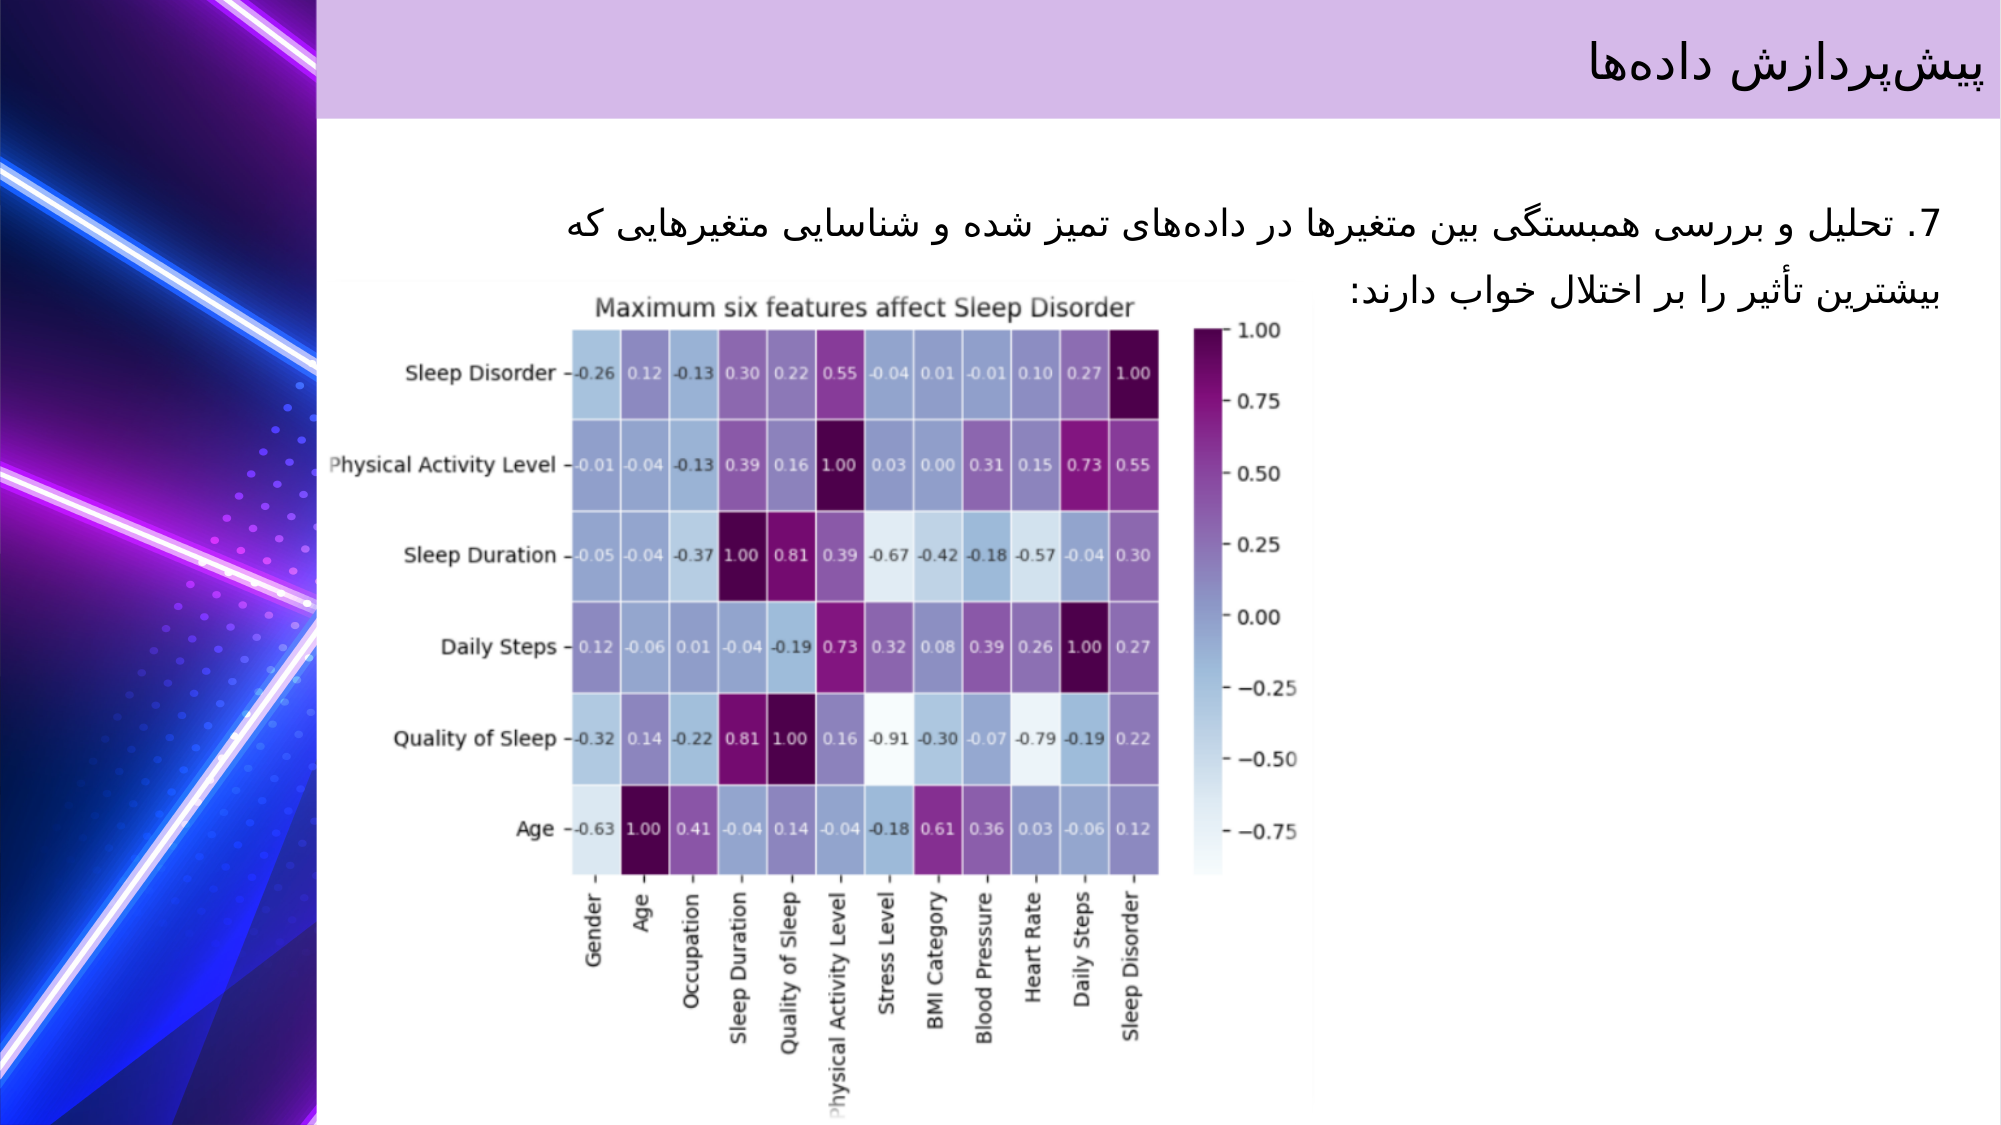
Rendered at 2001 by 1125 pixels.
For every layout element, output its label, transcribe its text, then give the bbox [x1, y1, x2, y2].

text_box [316, 119, 2000, 1125]
picture [0, 0, 1315, 1125]
text_box 7. تحلیل و بررسی همبستگی بین متغیرها در داده‌های تمیز شده و شناسایی متغیرهایی که بیشترین تأثیر را بر اختلال خواب دارند: [448, 168, 1957, 319]
text_box پیش‌پردازش داده‌ها [315, 0, 2000, 119]
